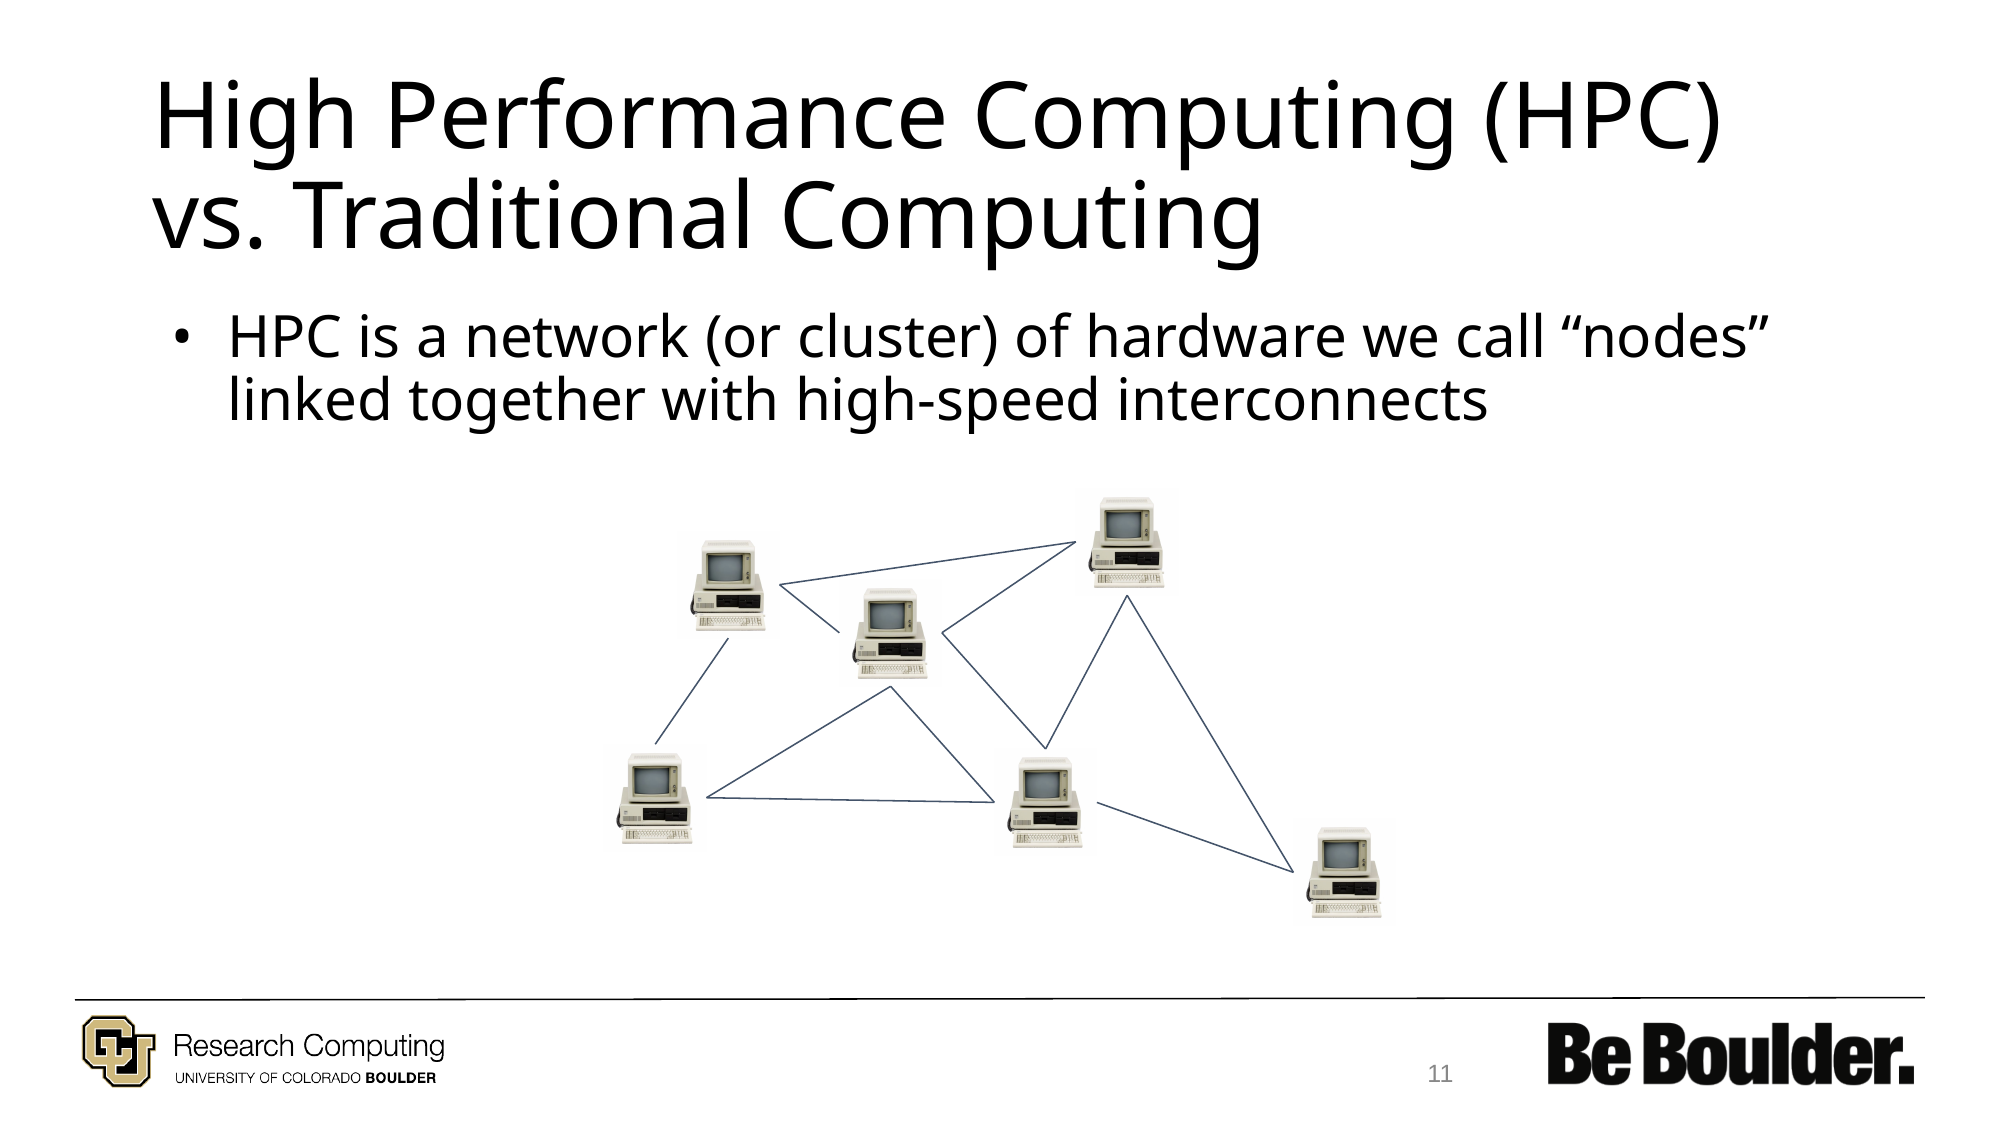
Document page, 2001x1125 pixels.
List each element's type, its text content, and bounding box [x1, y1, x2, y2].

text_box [603, 488, 1397, 927]
list HPC is a network (or cluster) of hardware we call “nodes” linked together with high-speed interconnects [137, 299, 1863, 983]
picture [1524, 1015, 1938, 1088]
picture [81, 1015, 444, 1088]
slide_number ‹#› [1412, 1042, 1525, 1103]
title High Performance Computing (HPC) vs. Traditional Computing [137, 59, 1863, 278]
